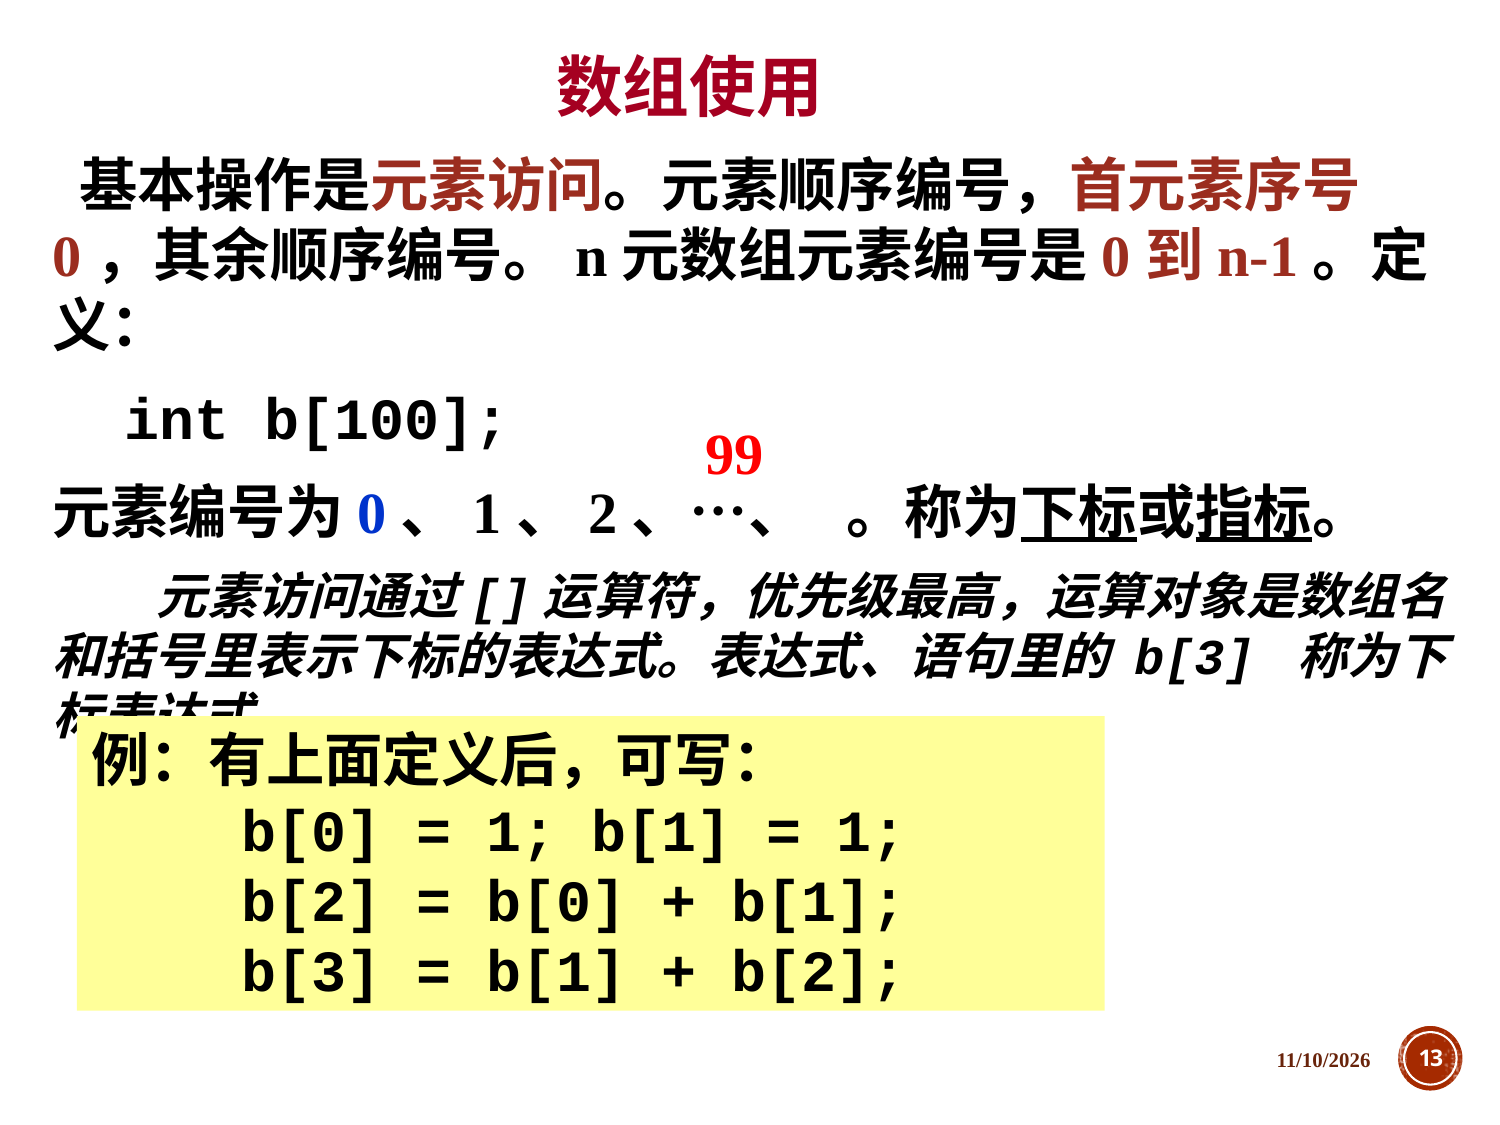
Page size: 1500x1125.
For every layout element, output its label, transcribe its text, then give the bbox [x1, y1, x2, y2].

slide_number 13 [1391, 1028, 1471, 1089]
text_box 99 [690, 408, 786, 494]
text_box 数组使用 基本操作是元素访问。元素顺序编号，首元素序号0，其余顺序编号。n元数组元素编号是0到n-1。定义： int b[100]; 元素编号为0、1、2、…、 。称为下标或指标。 元素访问通过[]运算符，优先级最高，运算对象是数组名和括号里表示下标的表达式。表达式、语句里的 b[3] 称为下标表达式。 [37, 37, 1463, 833]
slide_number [982, 1028, 1386, 1089]
text_box 例：有上面定义后，可写： b[0] = 1; b[1] = 1; b[2] = b[0] + b[1]; b[3] = b[1] + b[2]; [76, 716, 1105, 1011]
